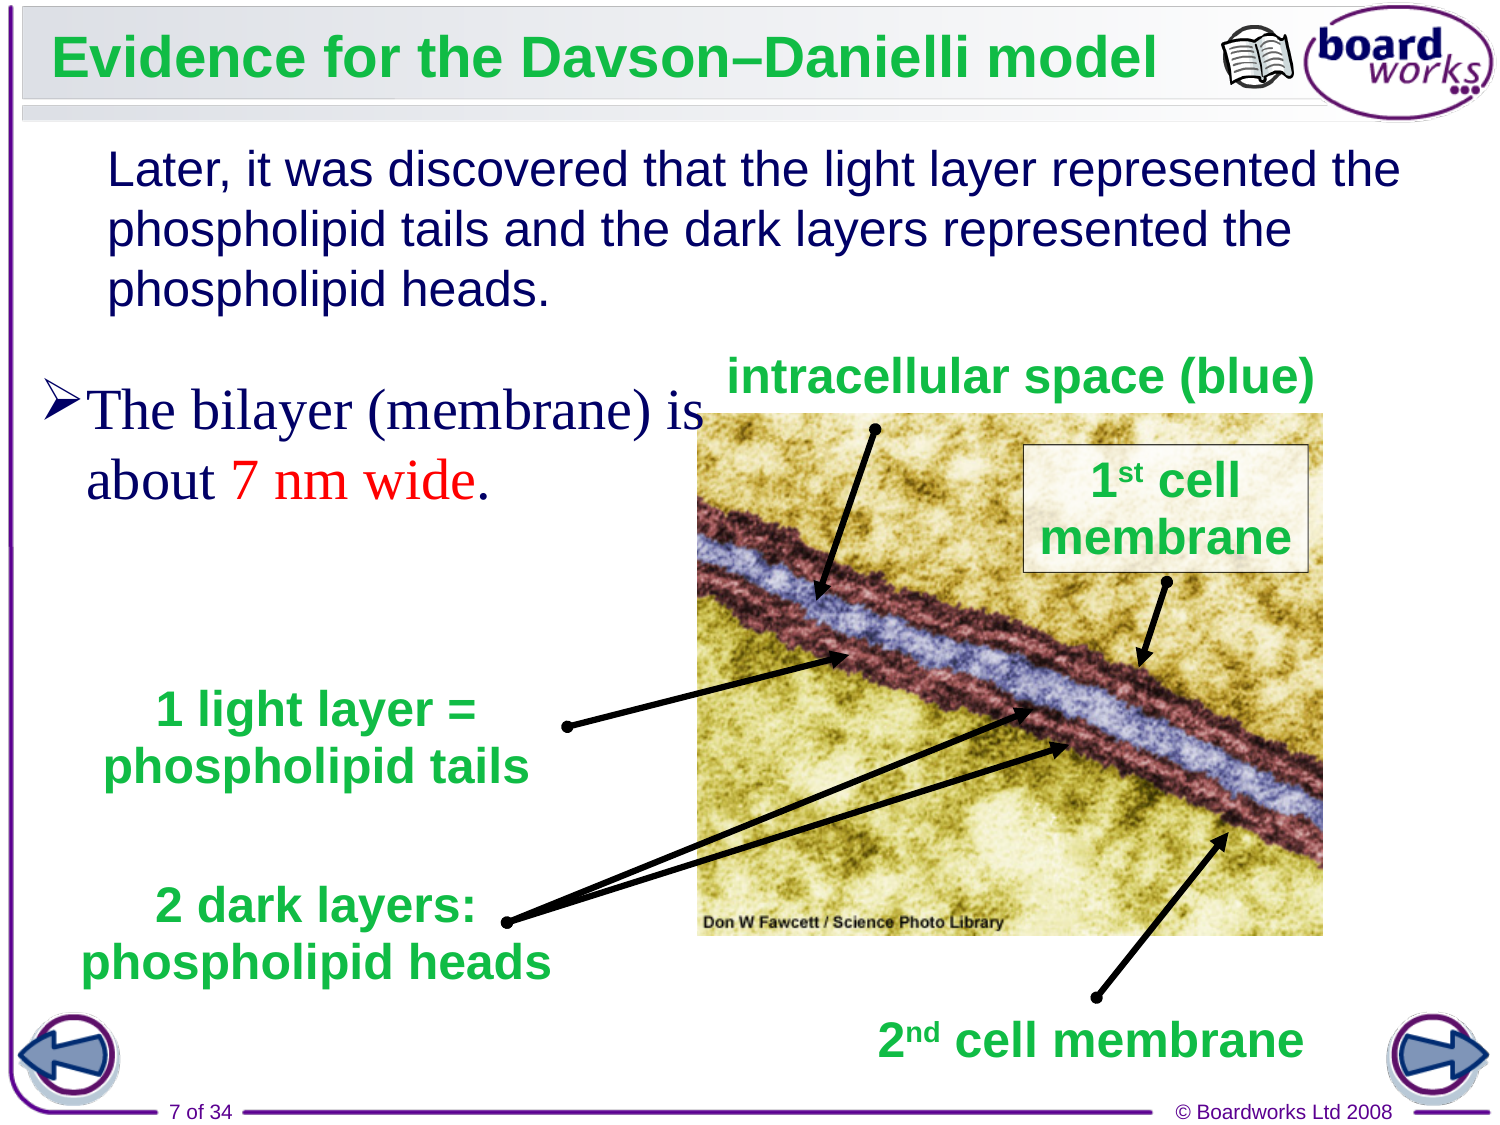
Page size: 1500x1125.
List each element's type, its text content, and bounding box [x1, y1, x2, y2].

text_box [502, 862, 697, 927]
title Evidence for the Davson–Danielli model [36, 8, 1225, 100]
picture [0, 0, 1500, 1125]
text_box intracellular space (blue) [704, 340, 1338, 412]
text_box 1 light layer = phospholipid tails [46, 673, 587, 803]
text_box Later, it was discovered that the light layer represented the phospholipid tails and the dark layers represented the phospholipid heads. [92, 128, 1500, 324]
text_box [563, 693, 697, 731]
text_box 2nd cell membrane [840, 1004, 1343, 1077]
text_box The bilayer (membrane) is about 7 nm wide. [24, 363, 775, 519]
text_box [1092, 936, 1146, 1002]
text_box 2 dark layers: phospholipid heads [63, 869, 570, 998]
